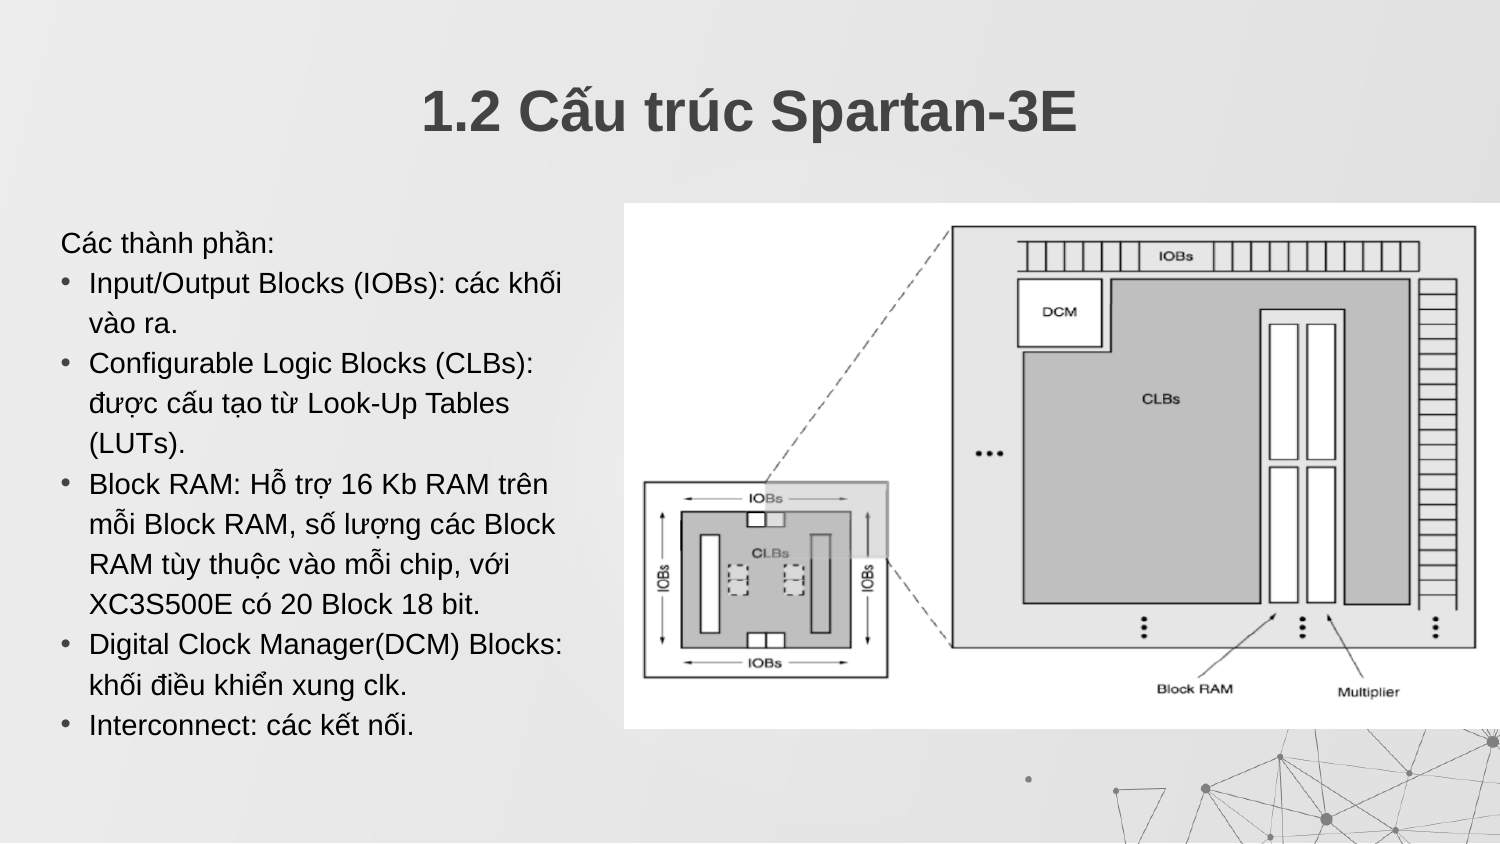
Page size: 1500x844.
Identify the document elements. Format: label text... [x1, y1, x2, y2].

picture [0, 0, 1500, 844]
title 1.2 Cấu trúc Spartan-3E [322, 57, 1178, 155]
list Các thành phần: Input/Output Blocks (IOBs): các khối vào ra. Configurable Logic Blocks (CLBs): được cấu tạo từ Look-Up Tables (LUTs). Block RAM: Hỗ trợ 16 Kb RAM trên mỗi Block RAM, số lượng các Block RAM tùy thuộc vào mỗi chip, với XC3S500E có 20 Block 18 bit. Digital Clock Manager(DCM) Blocks: khối điều khiển xung clk. Interconnect: các kết nối. [16, 203, 586, 779]
